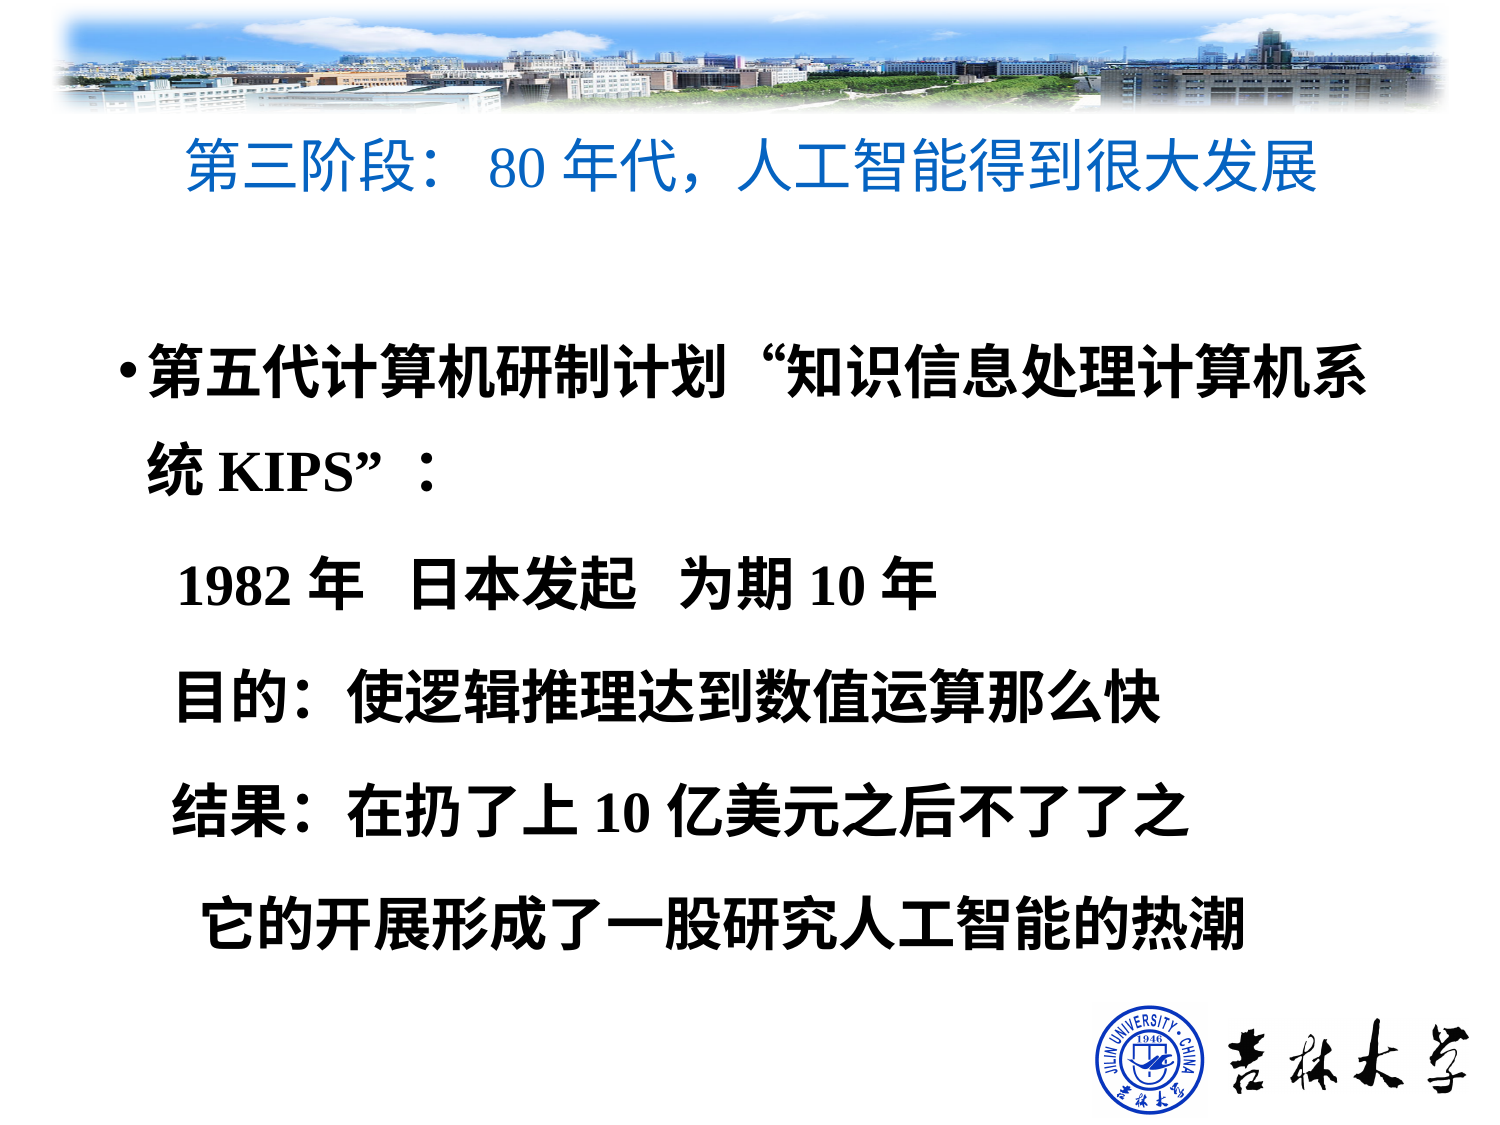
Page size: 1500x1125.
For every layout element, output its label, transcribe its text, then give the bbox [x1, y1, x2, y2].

picture [80, 34, 1421, 85]
title 第三阶段：80年代，人工智能得到很大发展 [102, 111, 1412, 227]
picture [1228, 1018, 1469, 1094]
picture [1092, 1014, 1208, 1118]
list 第五代计算机研制计划“知识信息处理计算机系统KIPS” ： 1982年 日本发起 为期10年 目的：使逻辑推理达到数值运算那么快 结果：在扔了上10亿美元之后不了了之 它的开展形成了一股研究人工智能的热潮 [102, 299, 1398, 1014]
